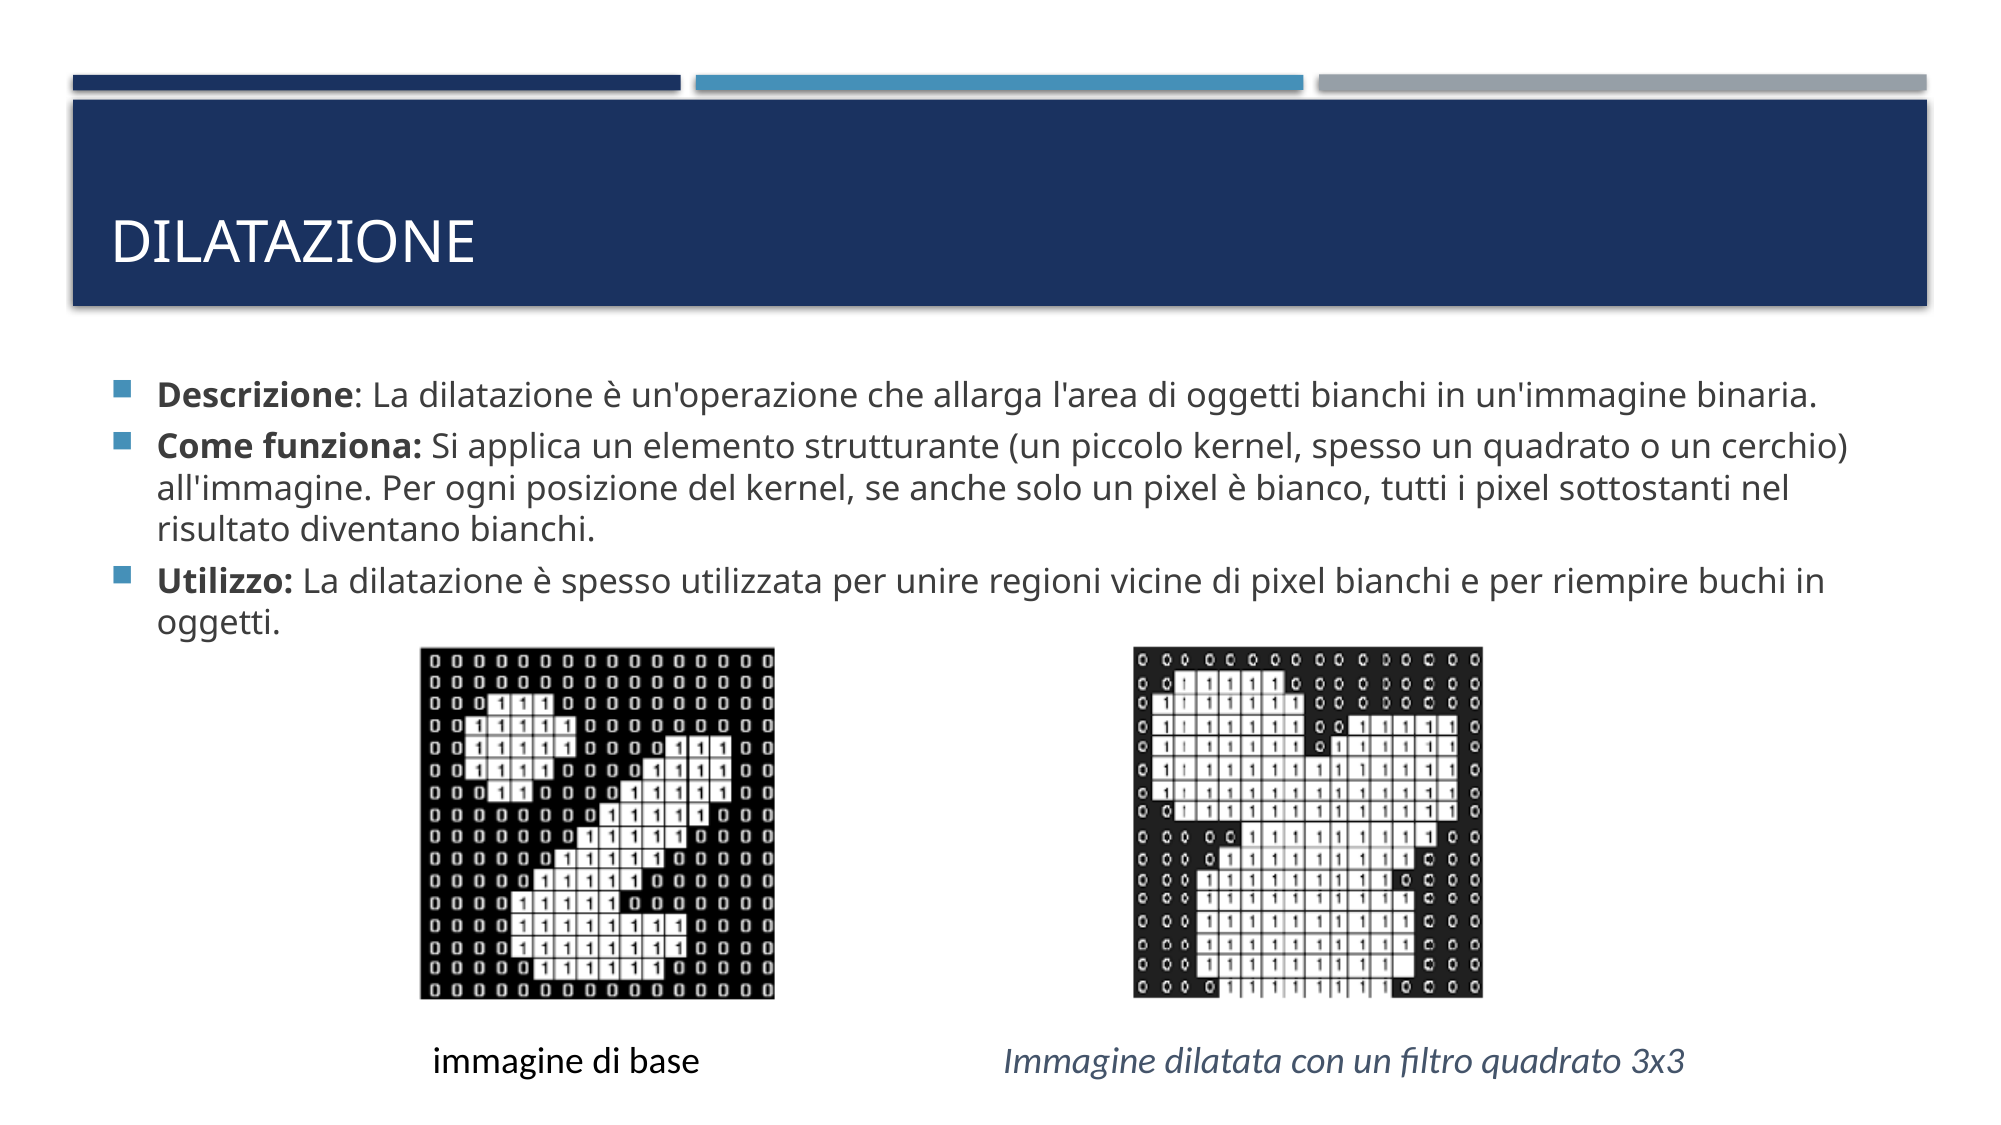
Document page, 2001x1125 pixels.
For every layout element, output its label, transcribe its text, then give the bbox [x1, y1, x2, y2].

picture [417, 643, 783, 1006]
text_box Immagine dilatata con un filtro quadrato 3x3 [904, 1028, 1905, 1089]
list Descrizione: La dilatazione è un'operazione che allarga l'area di oggetti bianchi in un'immagine binaria. Come funziona: Si applica un elemento strutturante (un piccolo kernel, spesso un quadrato o un cerchio) all'immagine. Per ogni posizione del kernel, se anche solo un pixel è bianco, tutti i pixel sottostanti nel risultato diventano bianchi. Utilizzo: La dilatazione è spesso utilizzata per unire regioni vicine di pixel bianchi e per riempire buchi in oggetti. [95, 365, 1905, 659]
title dilatazione [95, 119, 1905, 282]
picture [1128, 643, 1491, 1006]
text_box immagine di base [417, 1028, 726, 1089]
